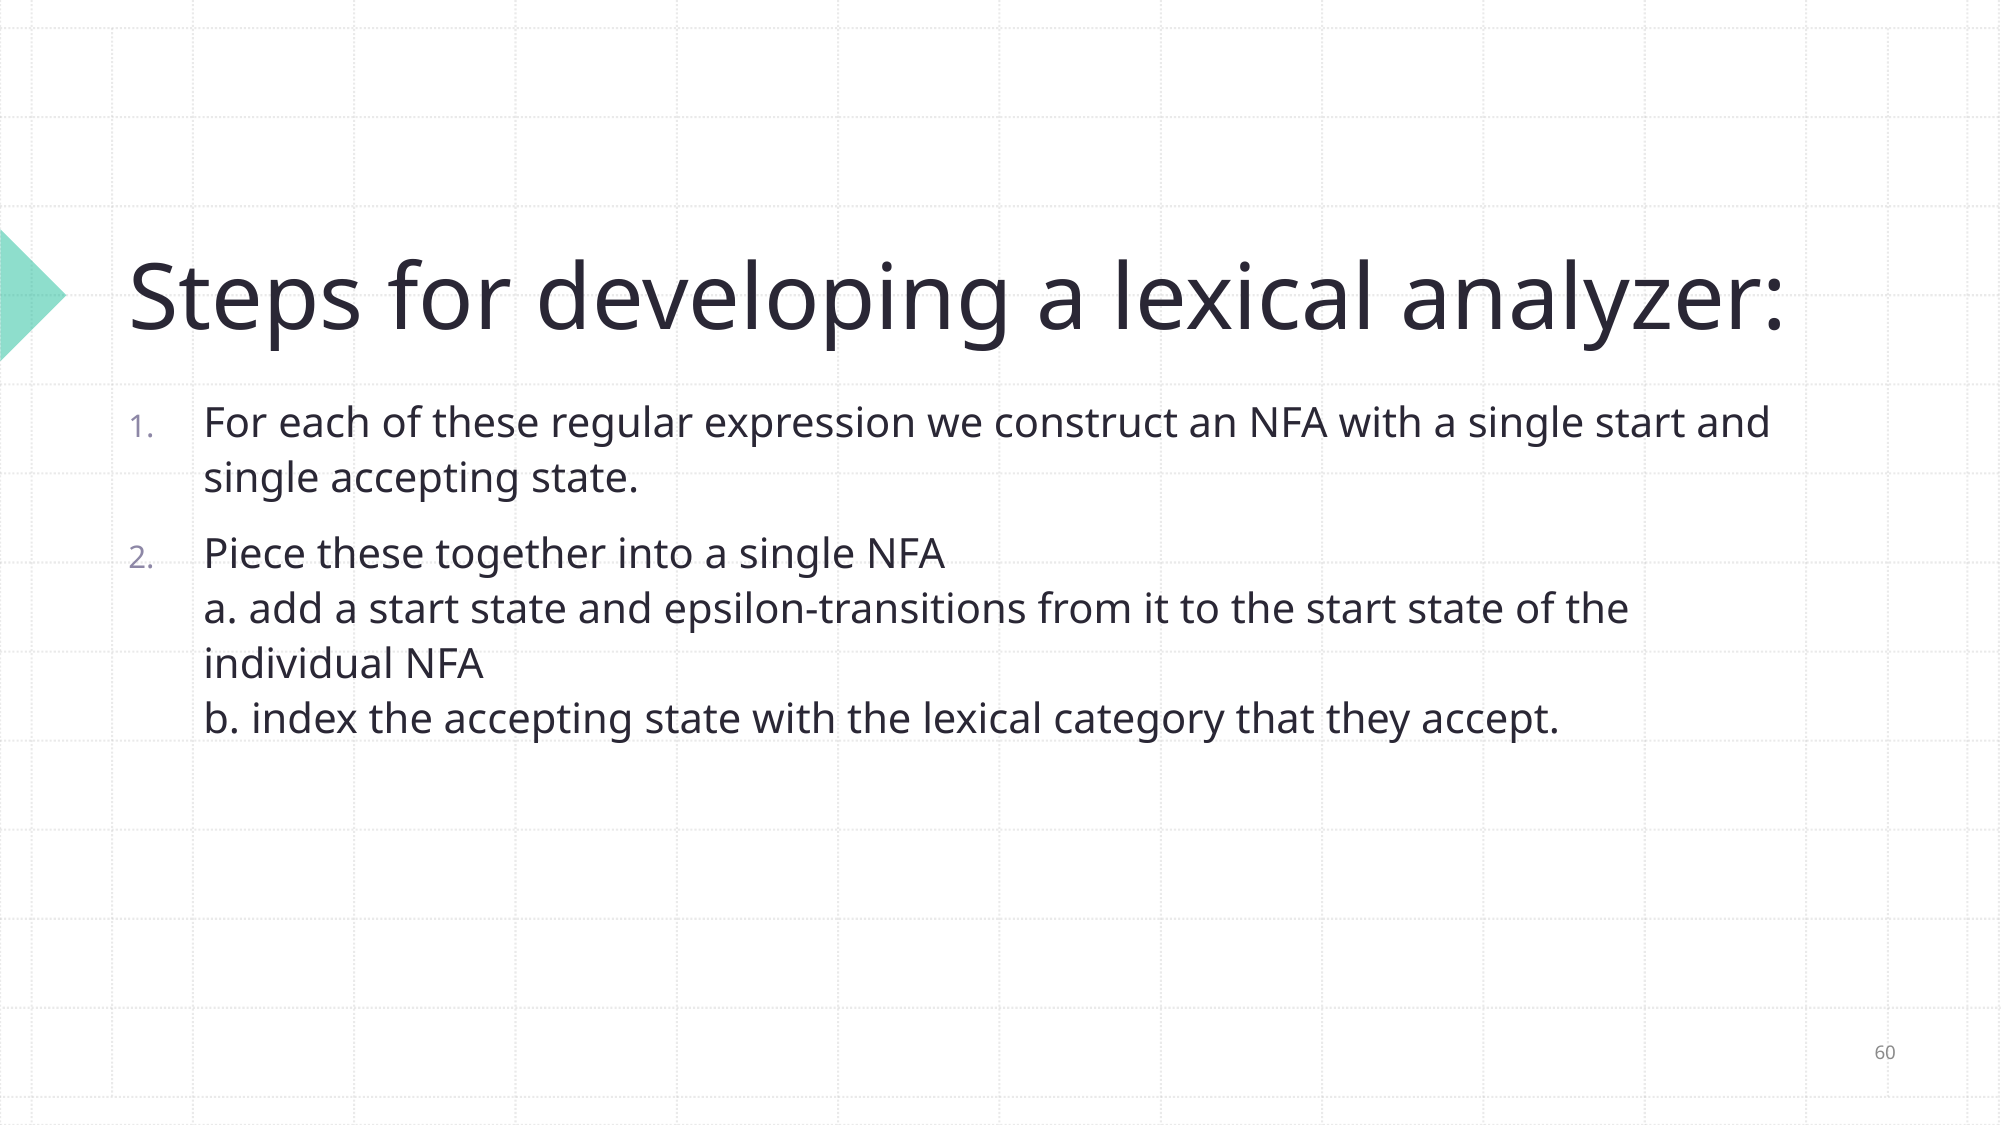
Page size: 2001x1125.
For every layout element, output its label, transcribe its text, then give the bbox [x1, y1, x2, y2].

title Steps for developing a lexical analyzer: [113, 119, 1808, 356]
slide_number 60 [1805, 1019, 1966, 1089]
list For each of these regular expression we construct an NFA with a single start and single accepting state. Piece these together into a single NFA a. add a start state and epsilon-transitions from it to the start state of the individual NFA b. index the accepting state with the lexical category that they accept. [113, 383, 1808, 969]
